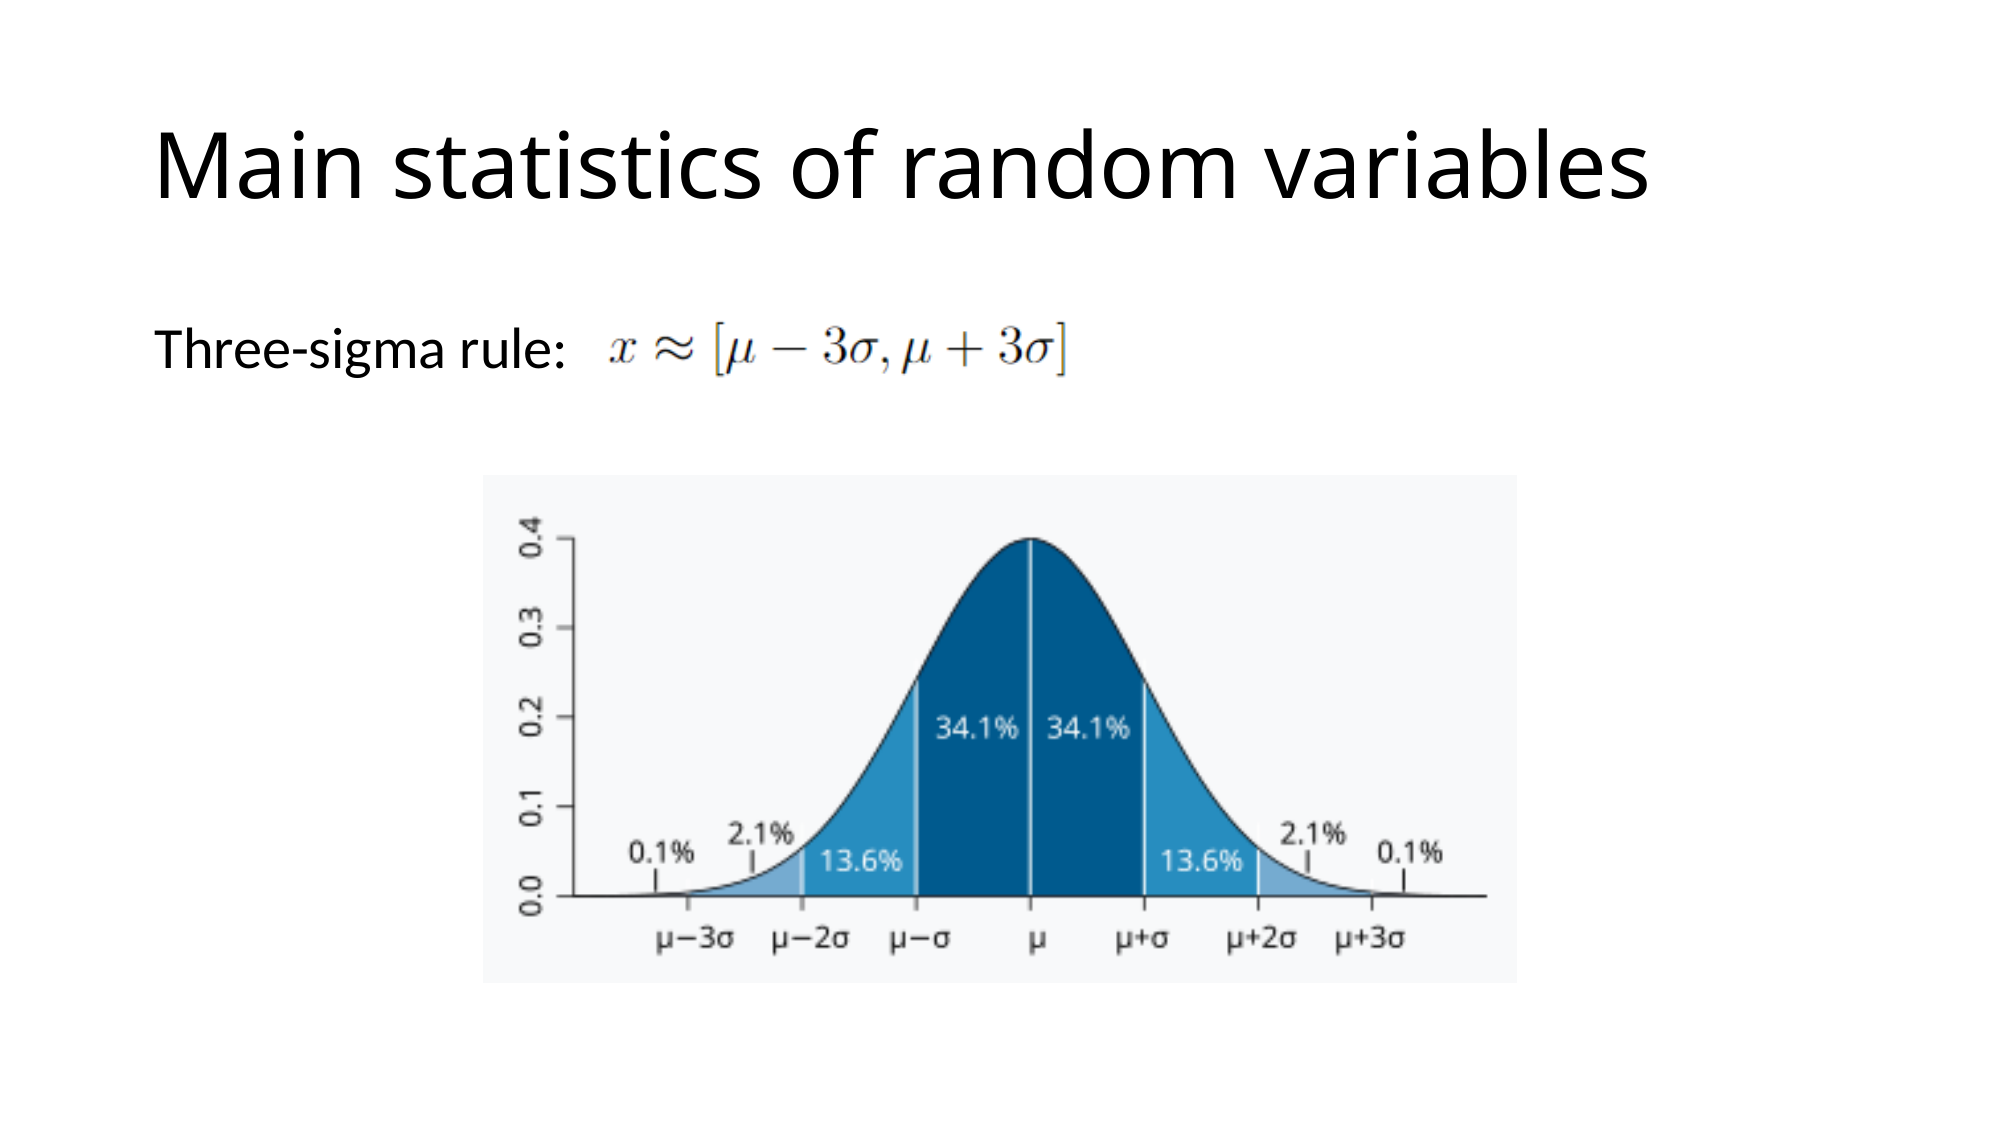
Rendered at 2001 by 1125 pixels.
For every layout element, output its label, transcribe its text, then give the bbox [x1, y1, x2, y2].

text_box Three-sigma rule: [140, 302, 584, 388]
title Main statistics of random variables [137, 59, 1863, 278]
picture [483, 475, 1517, 984]
picture [598, 297, 1091, 396]
